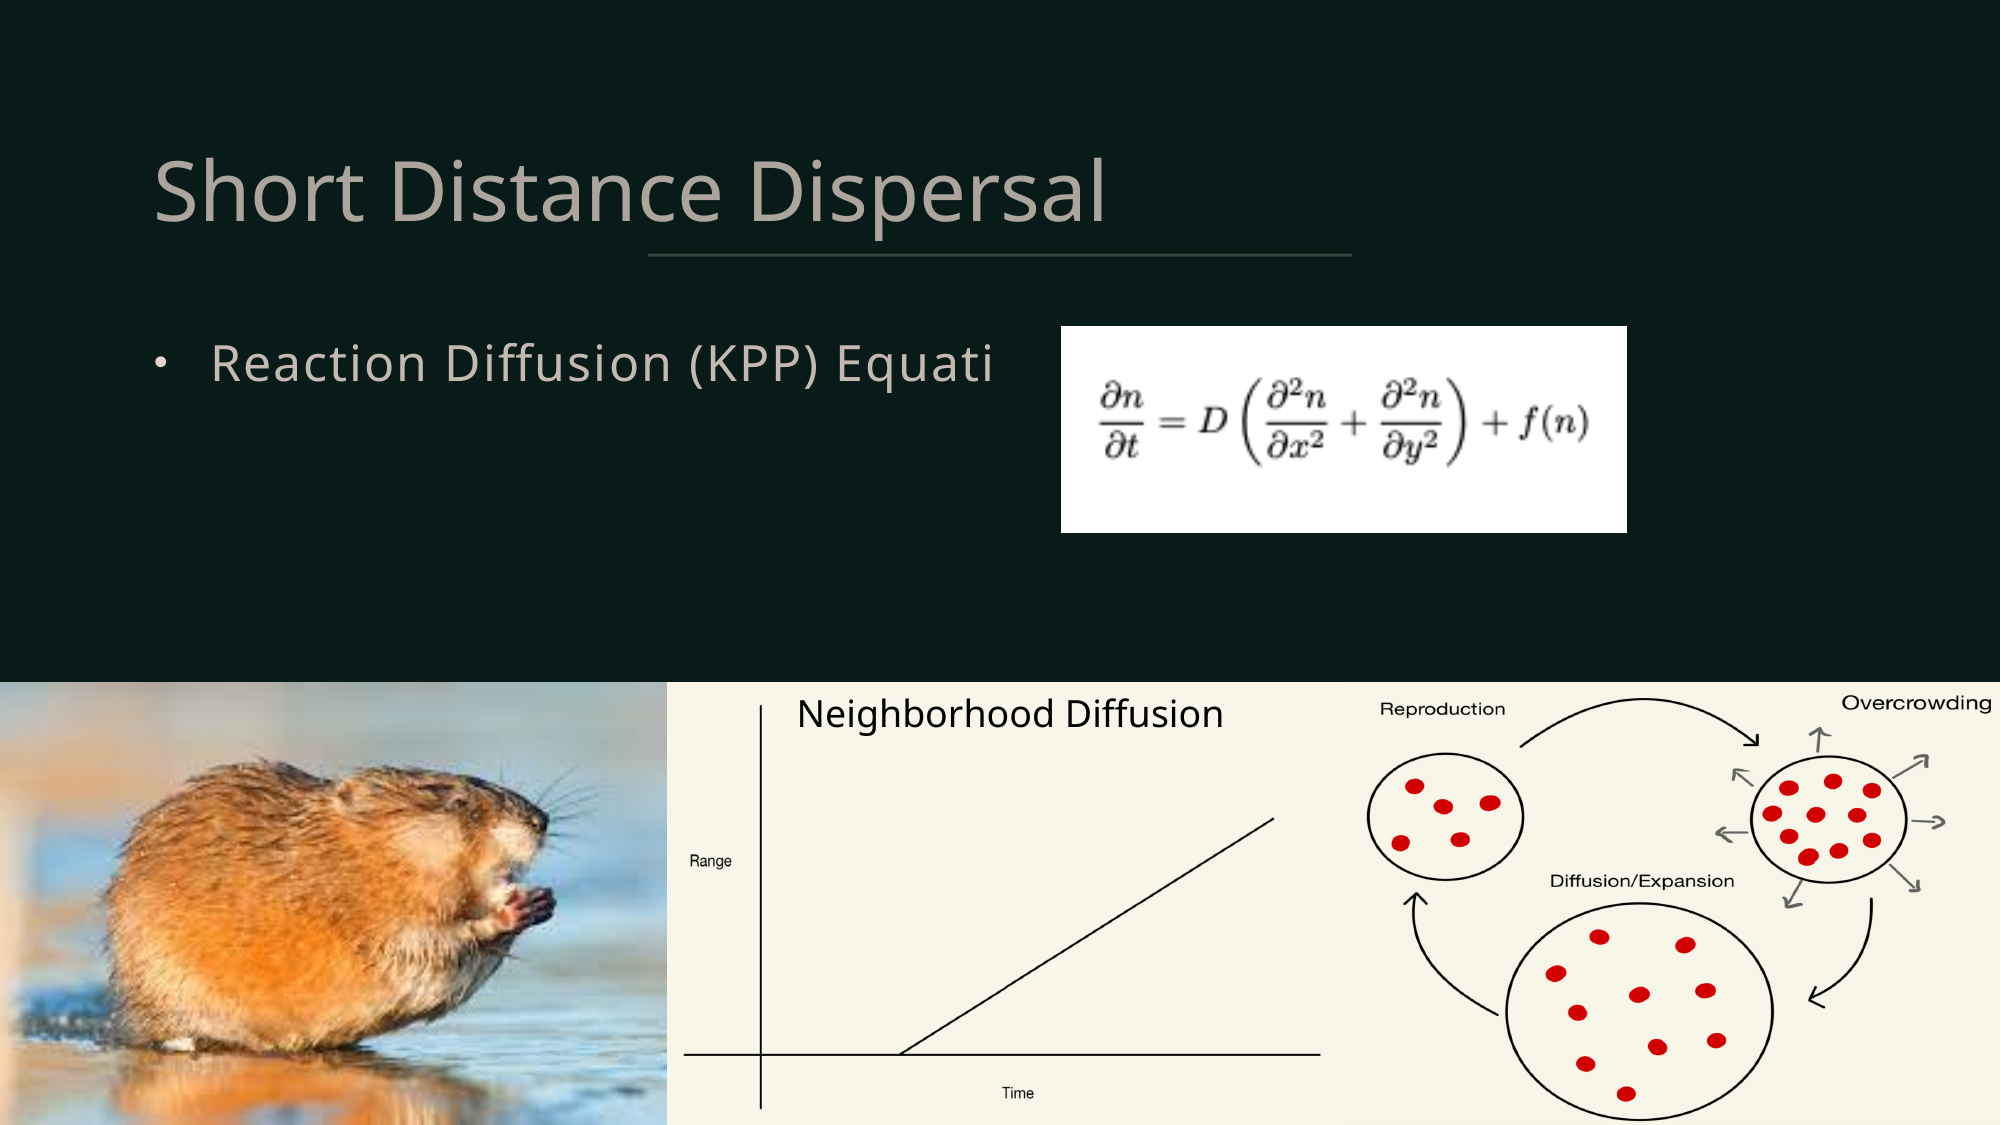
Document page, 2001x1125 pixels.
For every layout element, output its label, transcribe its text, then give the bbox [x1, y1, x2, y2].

title Short Distance Dispersal [138, 114, 1864, 262]
picture [0, 682, 2000, 1125]
list Reaction Diffusion (KPP) Equation [138, 311, 1798, 633]
picture [1061, 326, 1627, 533]
